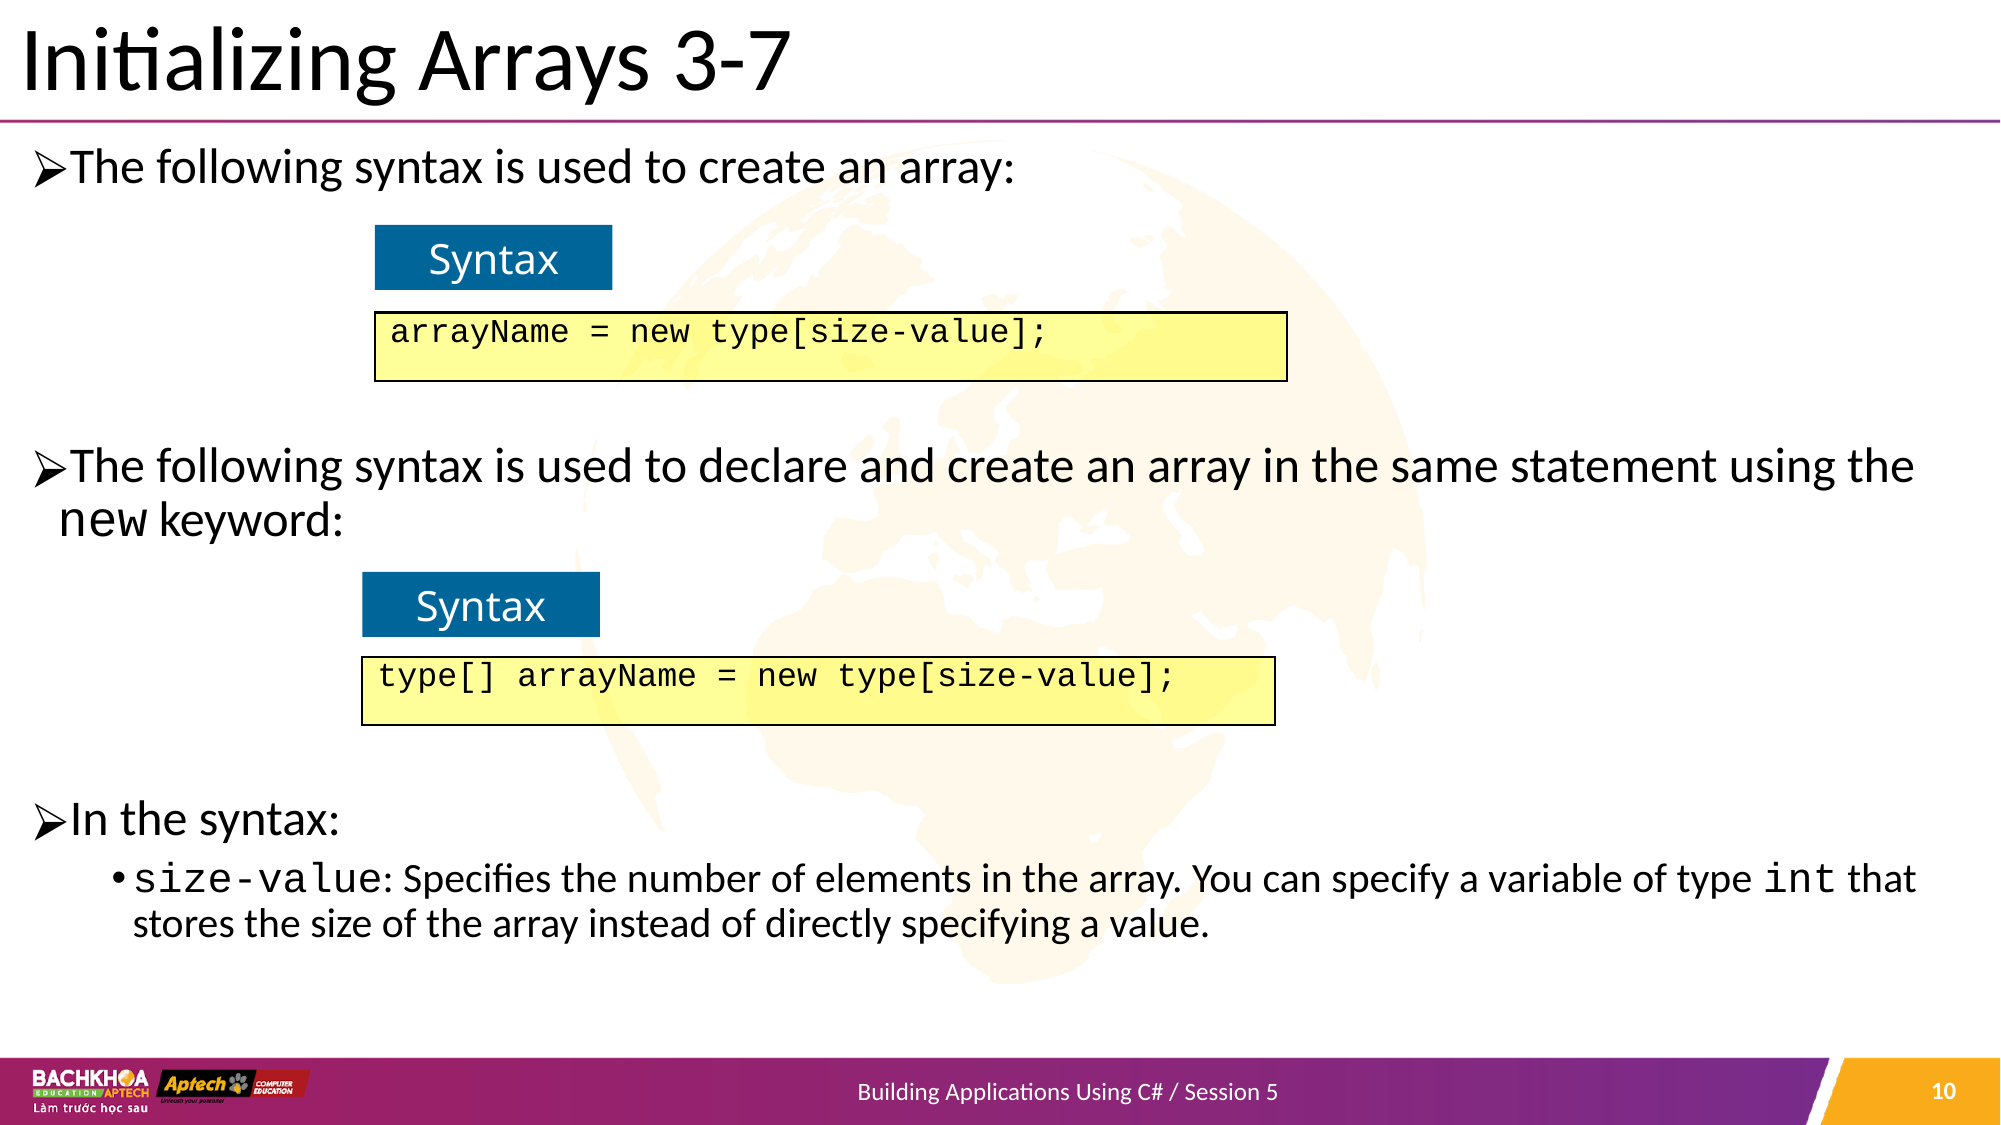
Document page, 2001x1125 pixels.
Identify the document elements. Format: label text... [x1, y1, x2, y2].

text_box Syntax [362, 571, 600, 637]
text_box type[] arrayName = new type[size-value]; [362, 656, 1275, 725]
list The following syntax is used to create an array: The following syntax is used to declare and create an array in the same statement using the new keyword: In the syntax: size-value: Specifies the number of elements in the array. You can specify a variable of type int that stores the size of the array instead of directly specifying a value. [5, 125, 1993, 1014]
text_box arrayName = new type[size-value]; [374, 312, 1288, 381]
footer Building Applications Using C# / Session 5 [324, 1060, 1813, 1120]
title Initializing Arrays 3-7 [5, 3, 1993, 116]
slide_number ‹#› [1899, 1059, 1988, 1120]
picture [0, 0, 2001, 1125]
text_box Syntax [374, 224, 613, 290]
